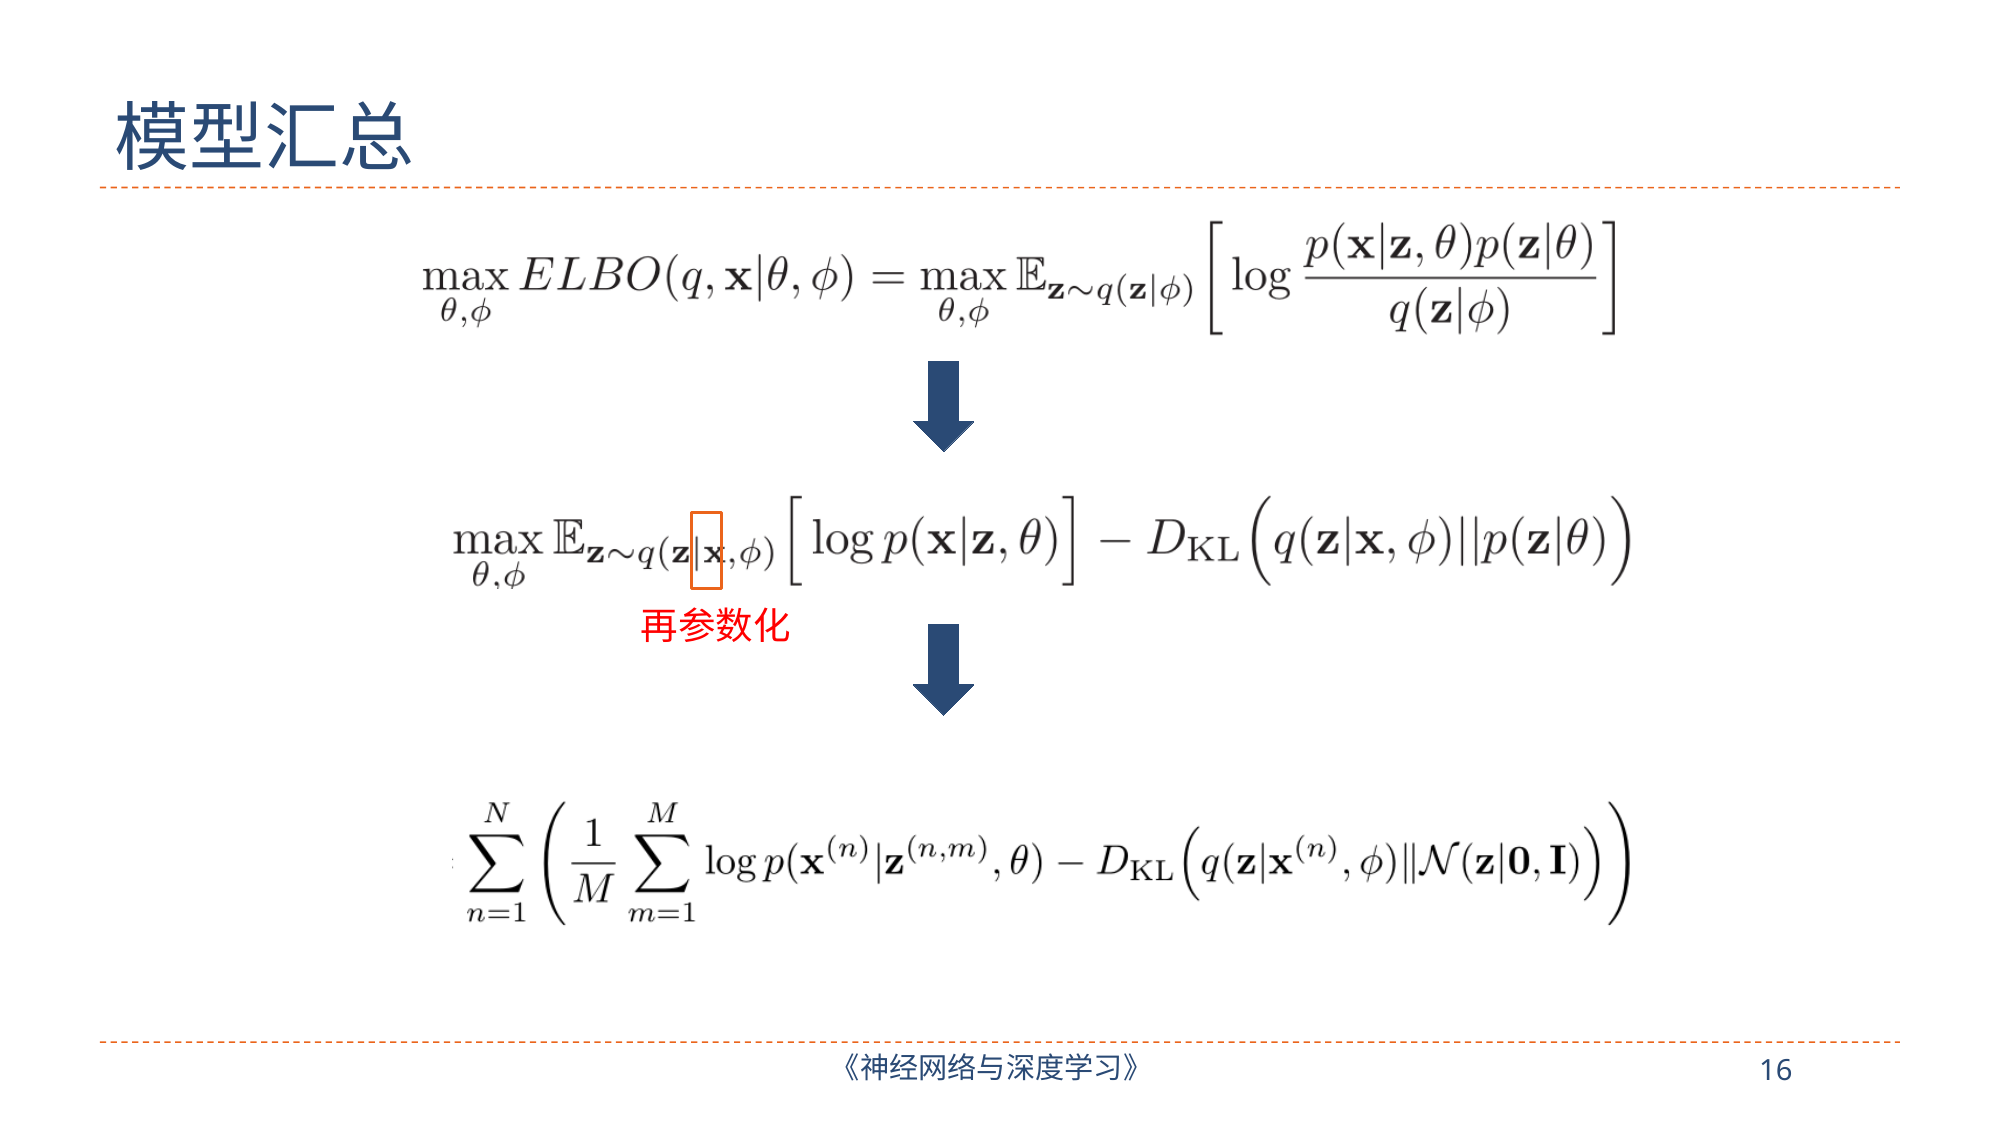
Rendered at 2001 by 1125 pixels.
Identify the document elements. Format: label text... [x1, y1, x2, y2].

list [399, 212, 1638, 344]
picture [449, 487, 1638, 589]
text_box 再参数化 [625, 602, 806, 655]
picture [451, 774, 1638, 938]
title 模型汇总 [99, 24, 1900, 188]
text_box [913, 624, 974, 716]
text_box [913, 361, 974, 452]
